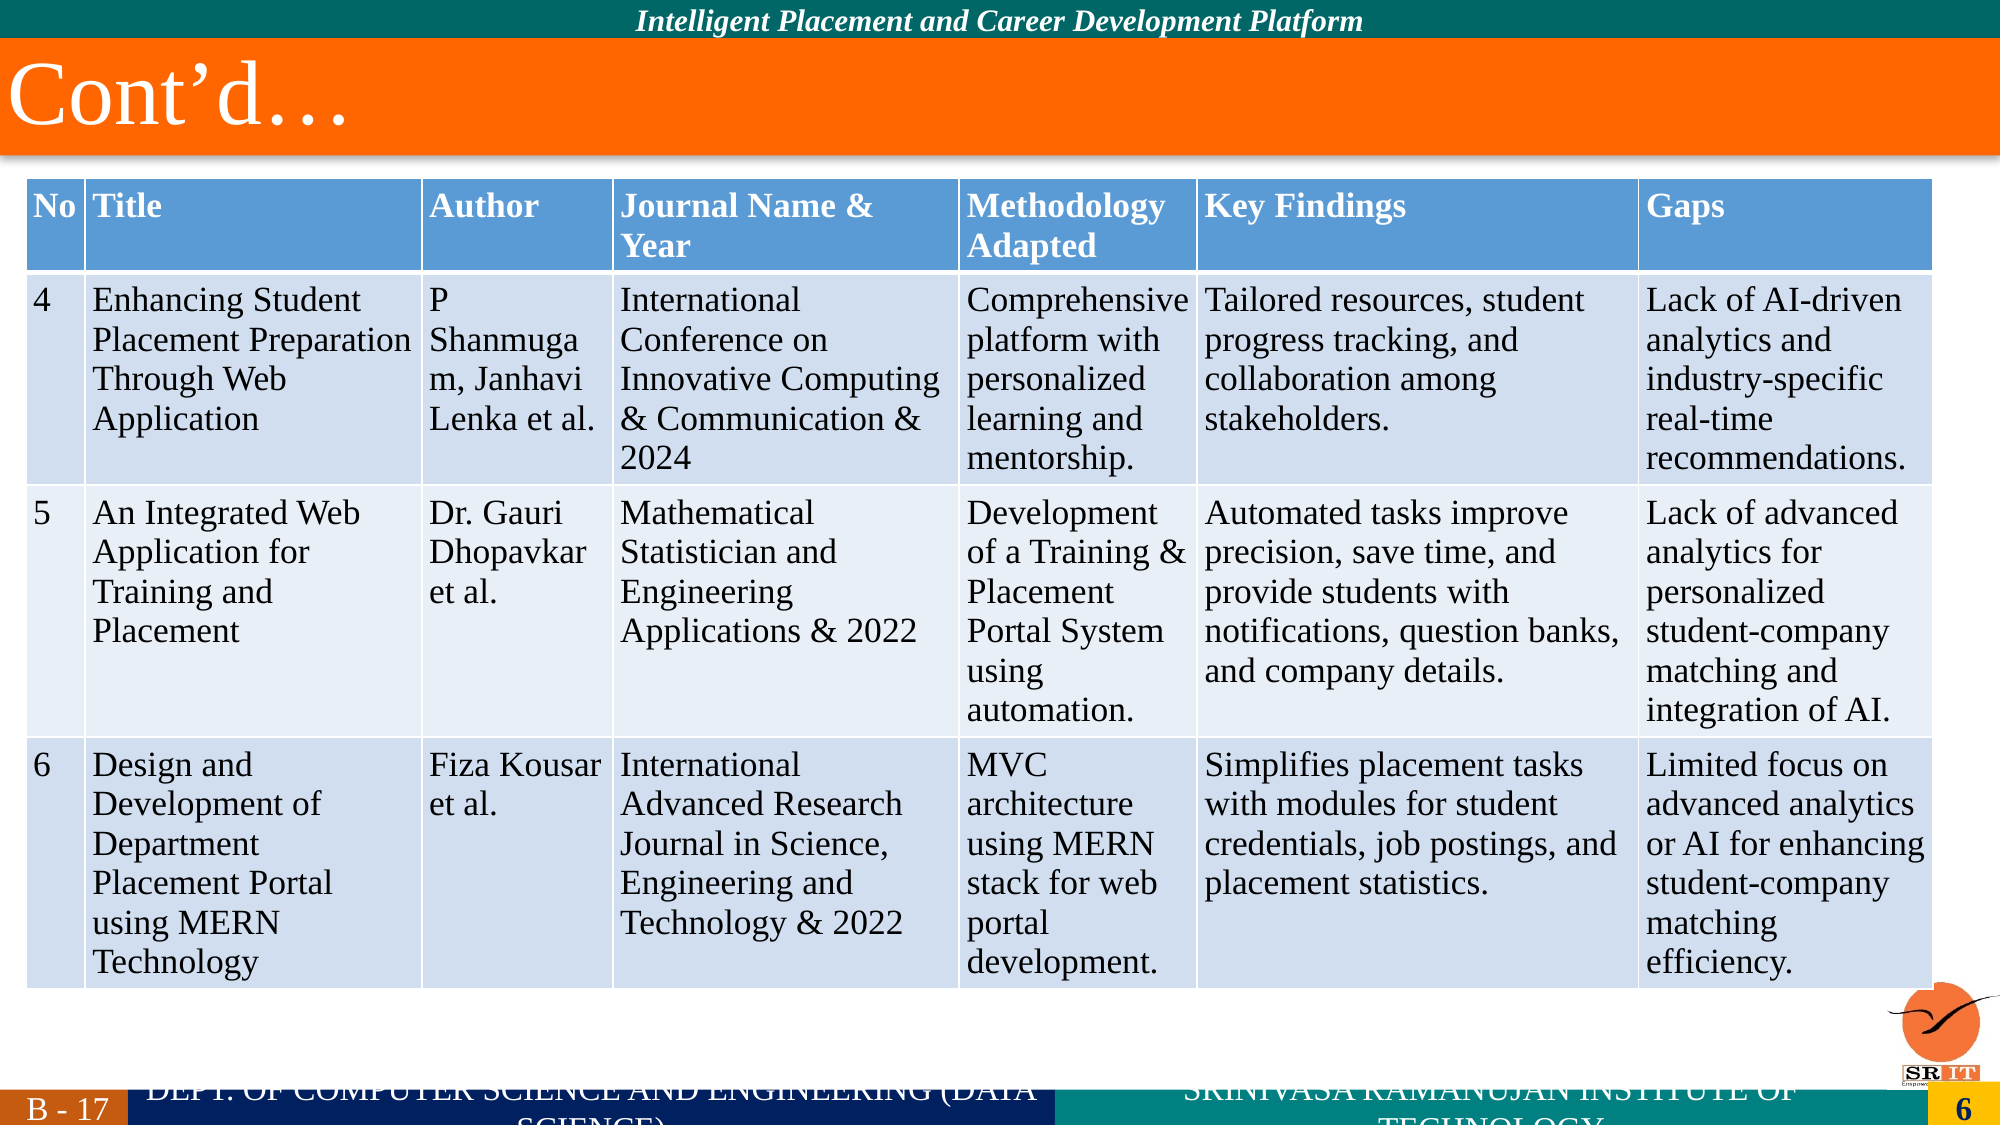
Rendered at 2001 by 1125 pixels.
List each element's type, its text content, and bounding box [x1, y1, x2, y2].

table_header Author [423, 179, 612, 270]
table_header Methodology Adapted [960, 179, 1196, 270]
table_cell Automated tasks improve precision, save time, and provide students with notifications, question banks, and company details. [1198, 486, 1638, 736]
table_cell International Conference on Innovative Computing & Communication & 2024 [614, 275, 958, 484]
table_header Key Findings [1198, 179, 1638, 270]
table_cell Lack of advanced analytics for personalized student-company matching and integration of AI. [1639, 486, 1932, 736]
table_cell Dr. Gauri Dhopavkar et al. [423, 486, 612, 736]
table_cell 5 [27, 486, 84, 736]
table_header Title [86, 179, 421, 270]
table_cell Tailored resources, student progress tracking, and collaboration among stakeholders. [1198, 275, 1638, 484]
slide_number 6 [1927, 1081, 2000, 1125]
table_header No [27, 179, 84, 270]
table_cell Fiza Kousar et al. [423, 738, 612, 988]
table_header Gaps [1639, 179, 1932, 270]
table_cell International Advanced Research Journal in Science, Engineering and Technology & 2022 [614, 738, 958, 988]
table_cell 6 [27, 738, 84, 988]
picture [1887, 977, 2000, 1090]
table_cell P Shanmugam, Janhavi Lenka et al. [423, 275, 612, 484]
table_cell Lack of AI-driven analytics and industry-specific real-time recommendations. [1639, 275, 1932, 484]
table_cell Limited focus on advanced analytics or AI for enhancing student-company matching efficiency. [1639, 738, 1932, 988]
table_cell Design and Development of Department Placement Portal using MERN Technology [86, 738, 421, 988]
table_cell Simplifies placement tasks with modules for student credentials, job postings, and placement statistics. [1198, 738, 1638, 988]
table_cell An Integrated Web Application for Training and Placement [86, 486, 421, 736]
table_cell Comprehensive platform with personalized learning and mentorship. [960, 275, 1196, 484]
table_cell 4 [27, 275, 84, 484]
table_header Journal Name & Year [614, 179, 958, 270]
table_cell Mathematical Statistician and Engineering Applications & 2022 [614, 486, 958, 736]
table_cell MVC architecture using MERN stack for web portal development. [960, 738, 1196, 988]
table_cell Development of a Training & Placement Portal System using automation. [960, 486, 1196, 736]
table_cell Enhancing Student Placement Preparation Through Web Application [86, 275, 421, 484]
title Cont’d… [0, 37, 2000, 156]
